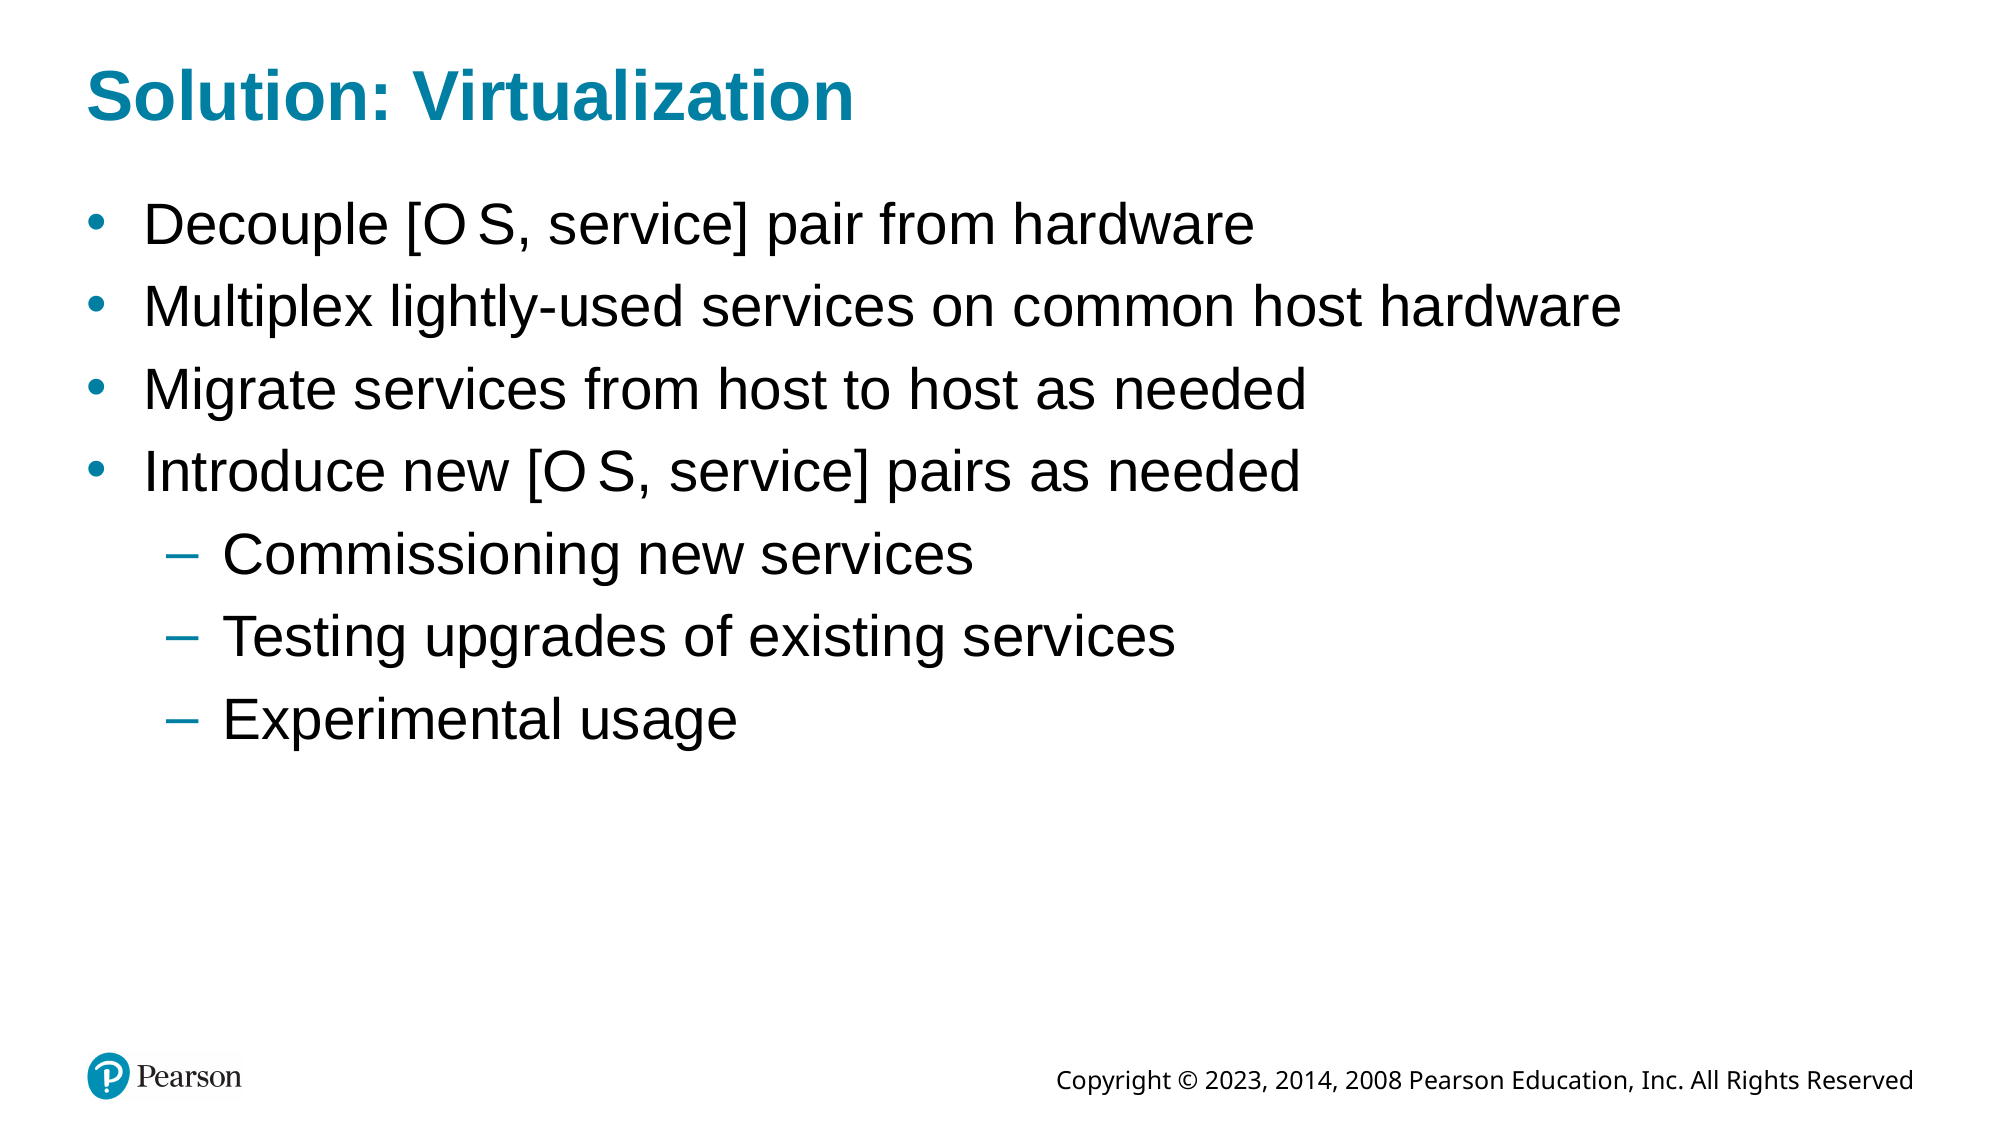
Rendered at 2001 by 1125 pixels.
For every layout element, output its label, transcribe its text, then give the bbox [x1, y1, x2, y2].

picture [86, 1051, 243, 1101]
list Decouple [O S, service] pair from hardware Multiplex lightly-used services on common host hardware Migrate services from host to host as needed Introduce new [O S, service] pairs as needed Commissioning new services Testing upgrades of existing services Experimental usage [86, 146, 1916, 791]
title Solution: Virtualization [86, 0, 1916, 146]
